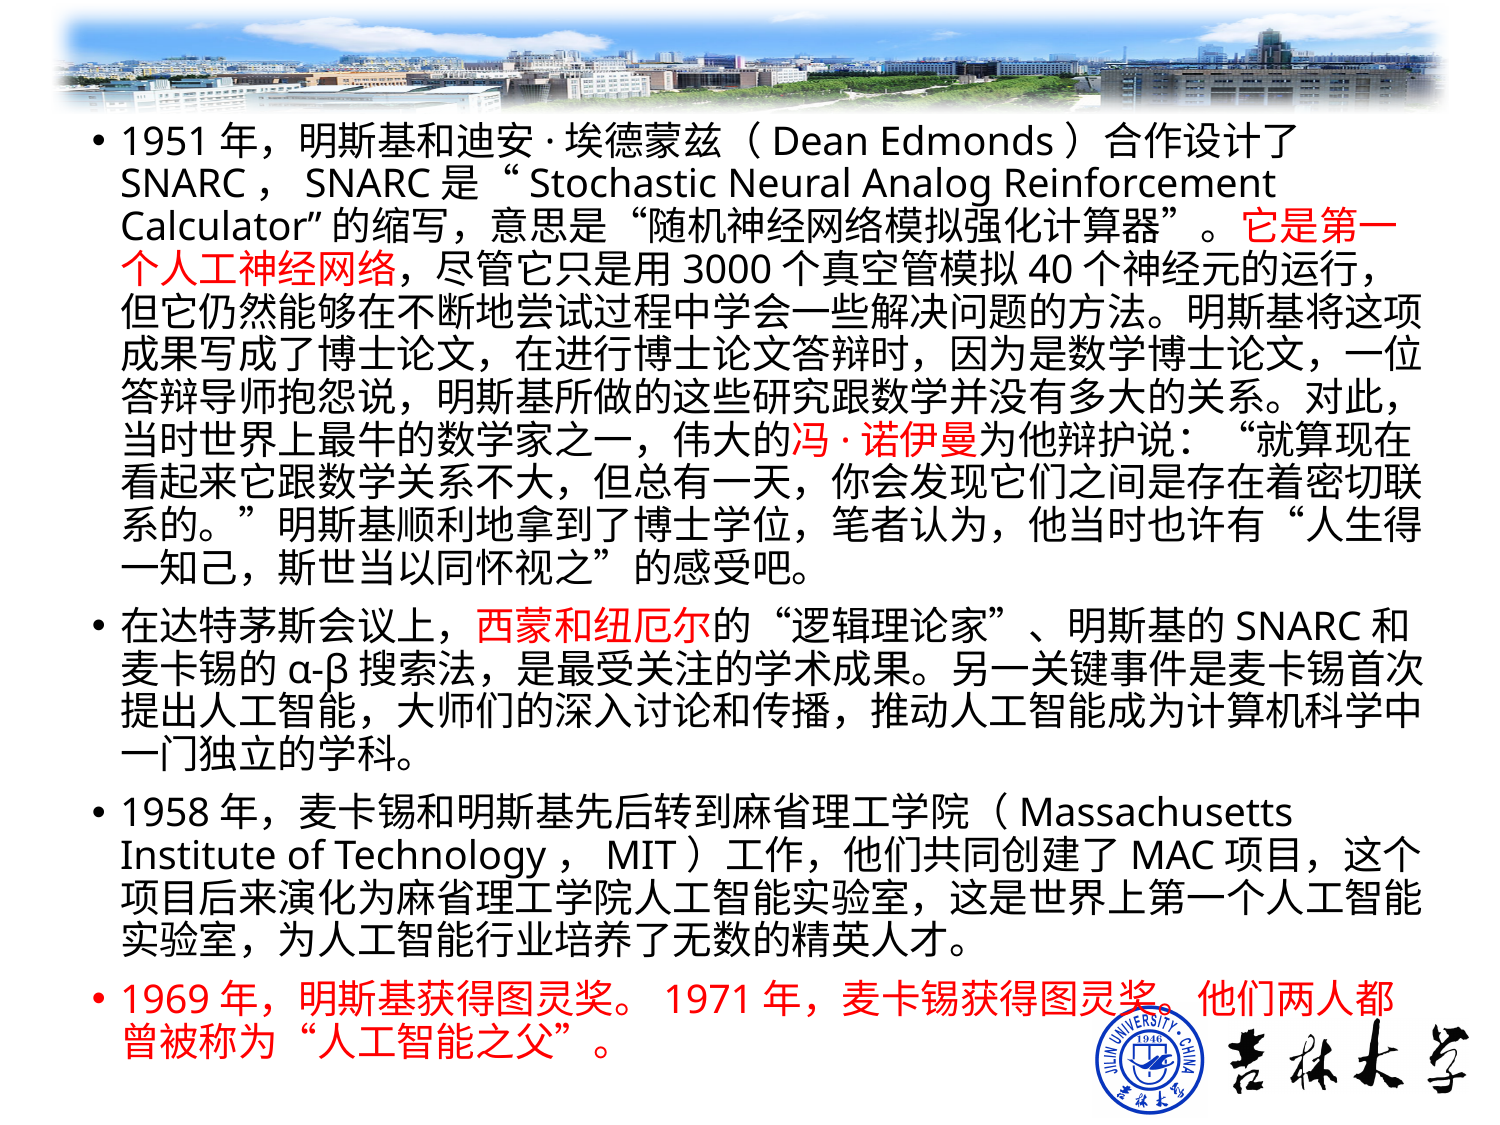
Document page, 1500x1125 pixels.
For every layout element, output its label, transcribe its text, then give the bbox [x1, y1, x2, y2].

picture [80, 34, 1421, 85]
picture [1092, 1059, 1208, 1118]
picture [1228, 1018, 1469, 1094]
list 1951年，明斯基和迪安·埃德蒙兹（Dean Edmonds）合作设计了SNARC，SNARC是“Stochastic Neural Analog Reinforcement Calculator”的缩写，意思是“随机神经网络模拟强化计算器”。它是第一个人工神经网络，尽管它只是用3000个真空管模拟40个神经元的运行，但它仍然能够在不断地尝试过程中学会一些解决问题的方法。明斯基将这项成果写成了博士论文，在进行博士论文答辩时，因为是数学博士论文，一位答辩导师抱怨说，明斯基所做的这些研究跟数学并没有多大的关系。对此，当时世界上最牛的数学家之一，伟大的冯·诺伊曼为他辩护说：“就算现在看起来它跟数学关系不大，但总有一天，你会发现它们之间是存在着密切联系的。”明斯基顺利地拿到了博士学位，笔者认为，他当时也许有“人生得一知己，斯世当以同怀视之”的感受吧。 在达特茅斯会议上，西蒙和纽厄尔的“逻辑理论家”、明斯基的SNARC和麦卡锡的α-β搜索法，是最受关注的学术成果。另一关键事件是麦卡锡首次提出人工智能，大师们的深入讨论和传播，推动人工智能成为计算机科学中一门独立的学科。 1958年，麦卡锡和明斯基先后转到麻省理工学院（Massachusetts Institute of Technology，MIT）工作，他们共同创建了MAC项目，这个项目后来演化为麻省理工学院人工智能实验室，这是世界上第一个人工智能实验室，为人工智能行业培养了无数的精英人才。 1969年，明斯基获得图灵奖。1971年，麦卡锡获得图灵奖。他们两人都曾被称为“人工智能之父”。 [76, 113, 1449, 1059]
